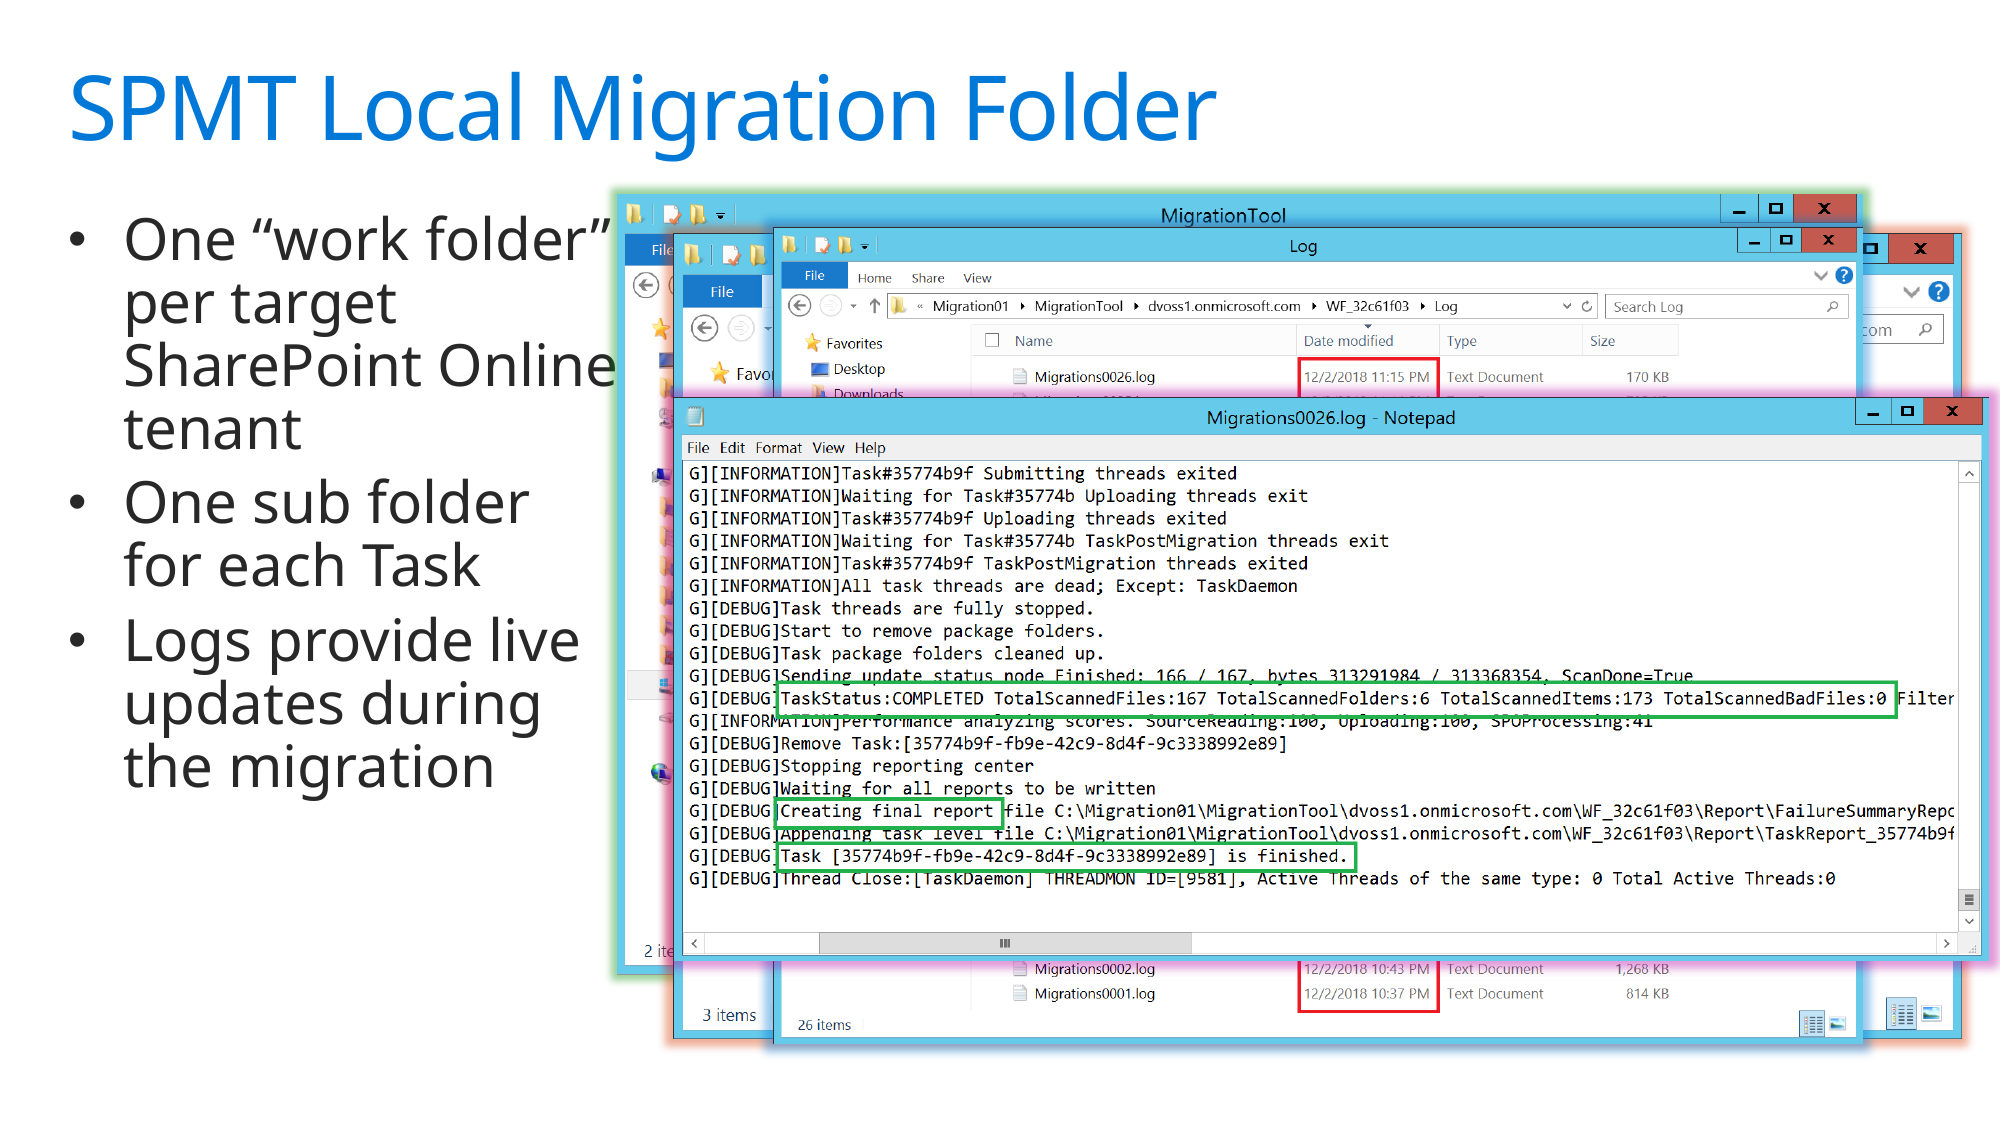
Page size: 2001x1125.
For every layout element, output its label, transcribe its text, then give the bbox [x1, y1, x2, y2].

title SPMT Local Migration Folder [44, 47, 1957, 196]
picture [617, 194, 1990, 1044]
list One “work folder” per target SharePoint Online tenant One sub folder for each Task Logs provide live updates during the migration [44, 195, 605, 827]
